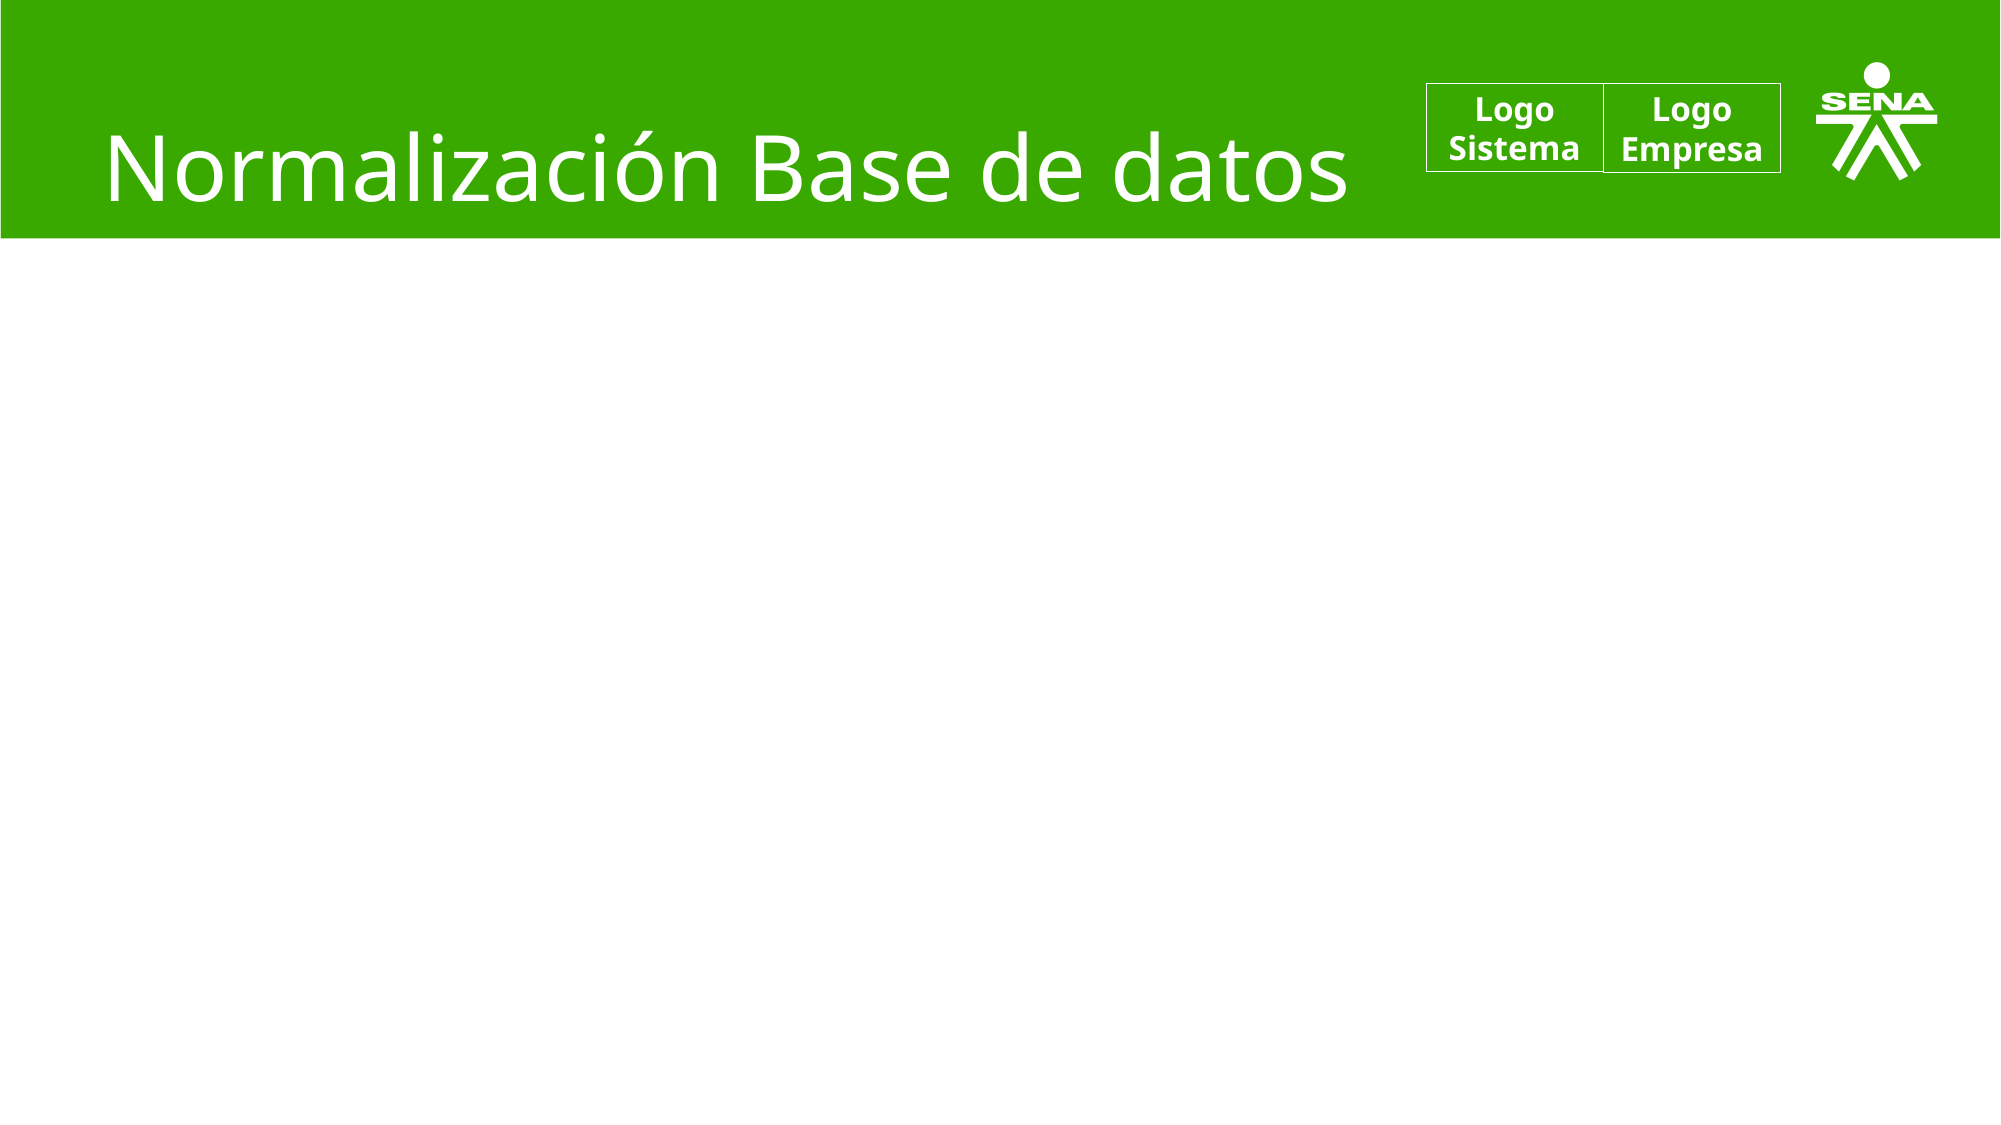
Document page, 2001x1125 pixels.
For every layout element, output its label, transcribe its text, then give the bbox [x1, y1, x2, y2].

text_box Logo Sistema [1426, 83, 1603, 172]
picture [0, 0, 2001, 1125]
title Normalización Base de datos [87, 63, 1813, 281]
text_box Logo Empresa [1603, 83, 1781, 173]
